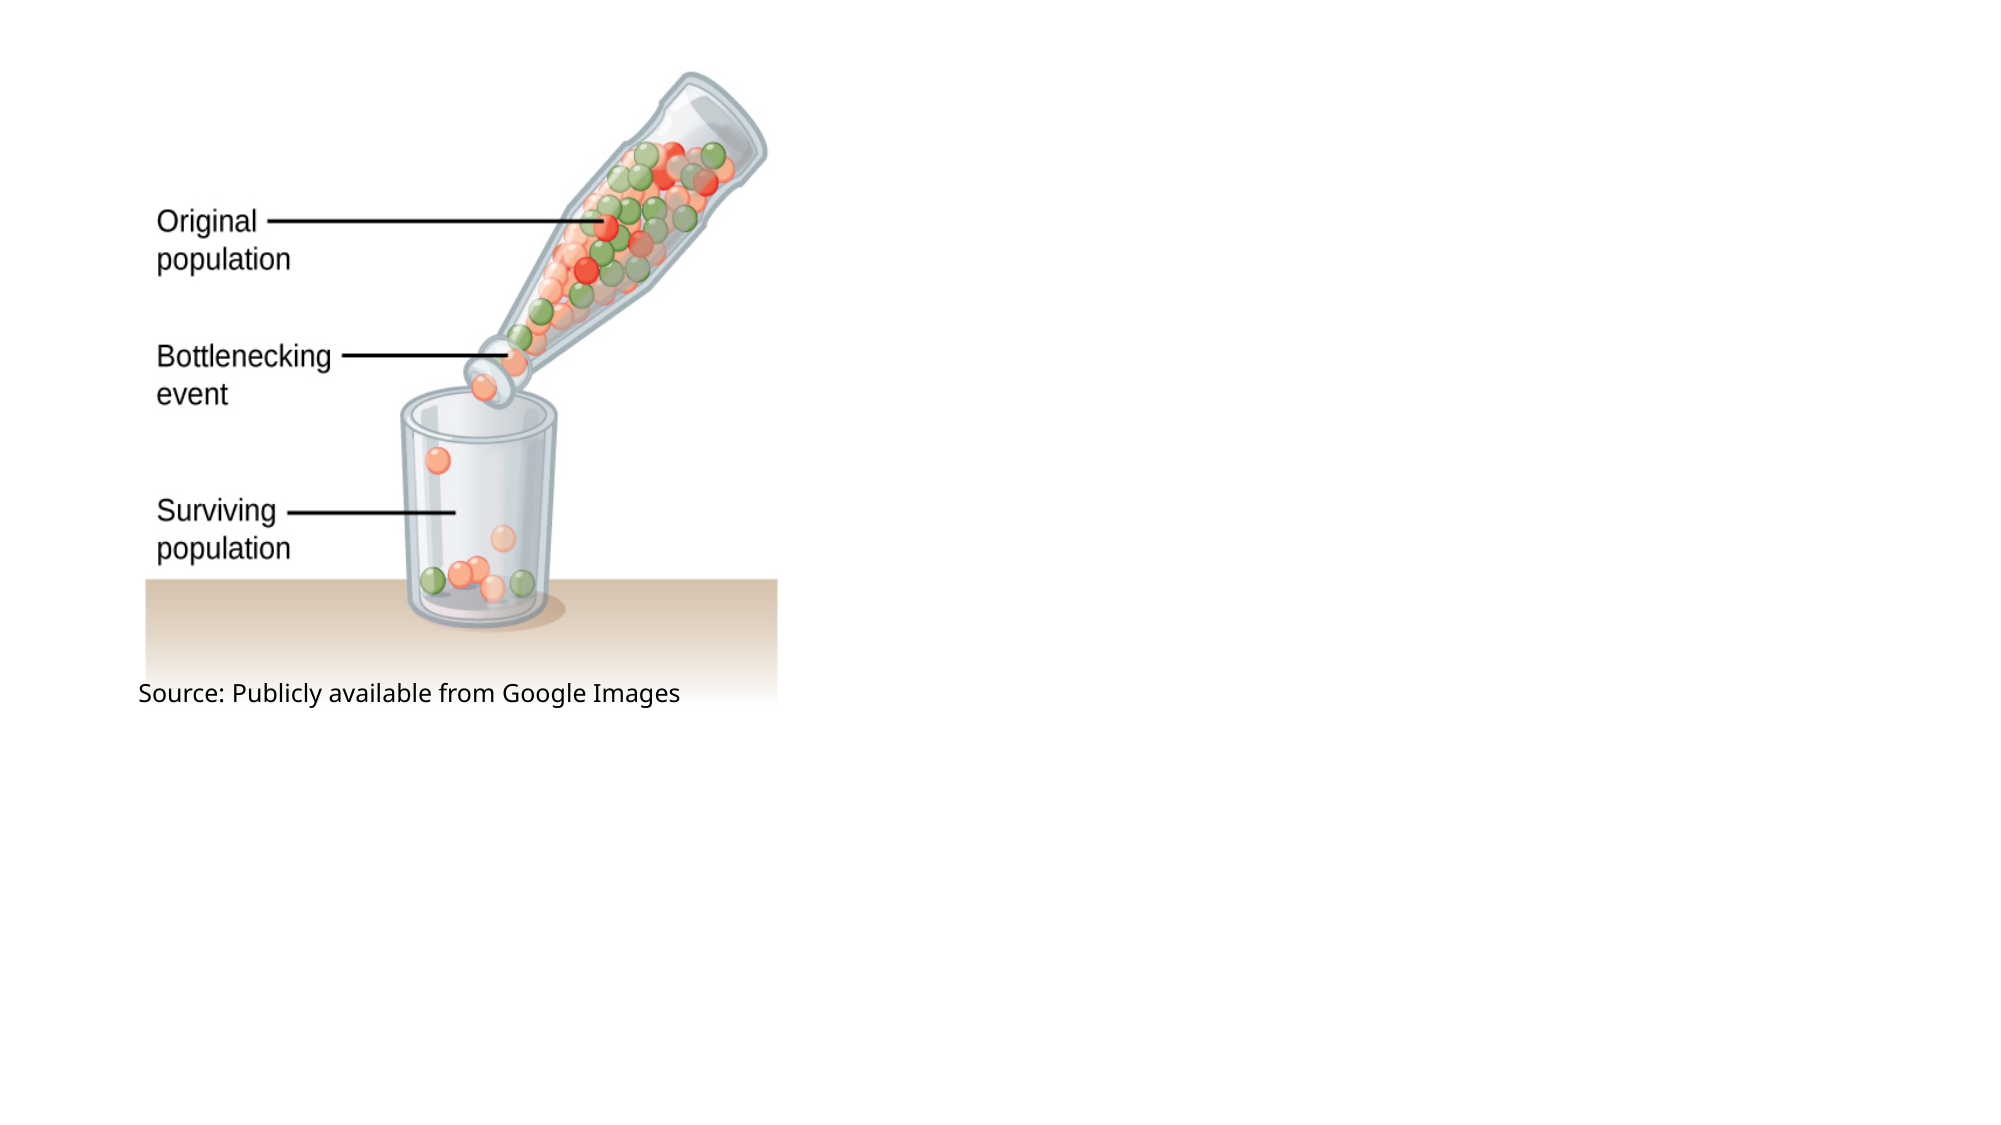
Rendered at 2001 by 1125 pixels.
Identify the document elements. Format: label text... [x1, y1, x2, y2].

text_box Source: Publicly available from Google Images [123, 670, 697, 716]
picture [142, 67, 779, 709]
